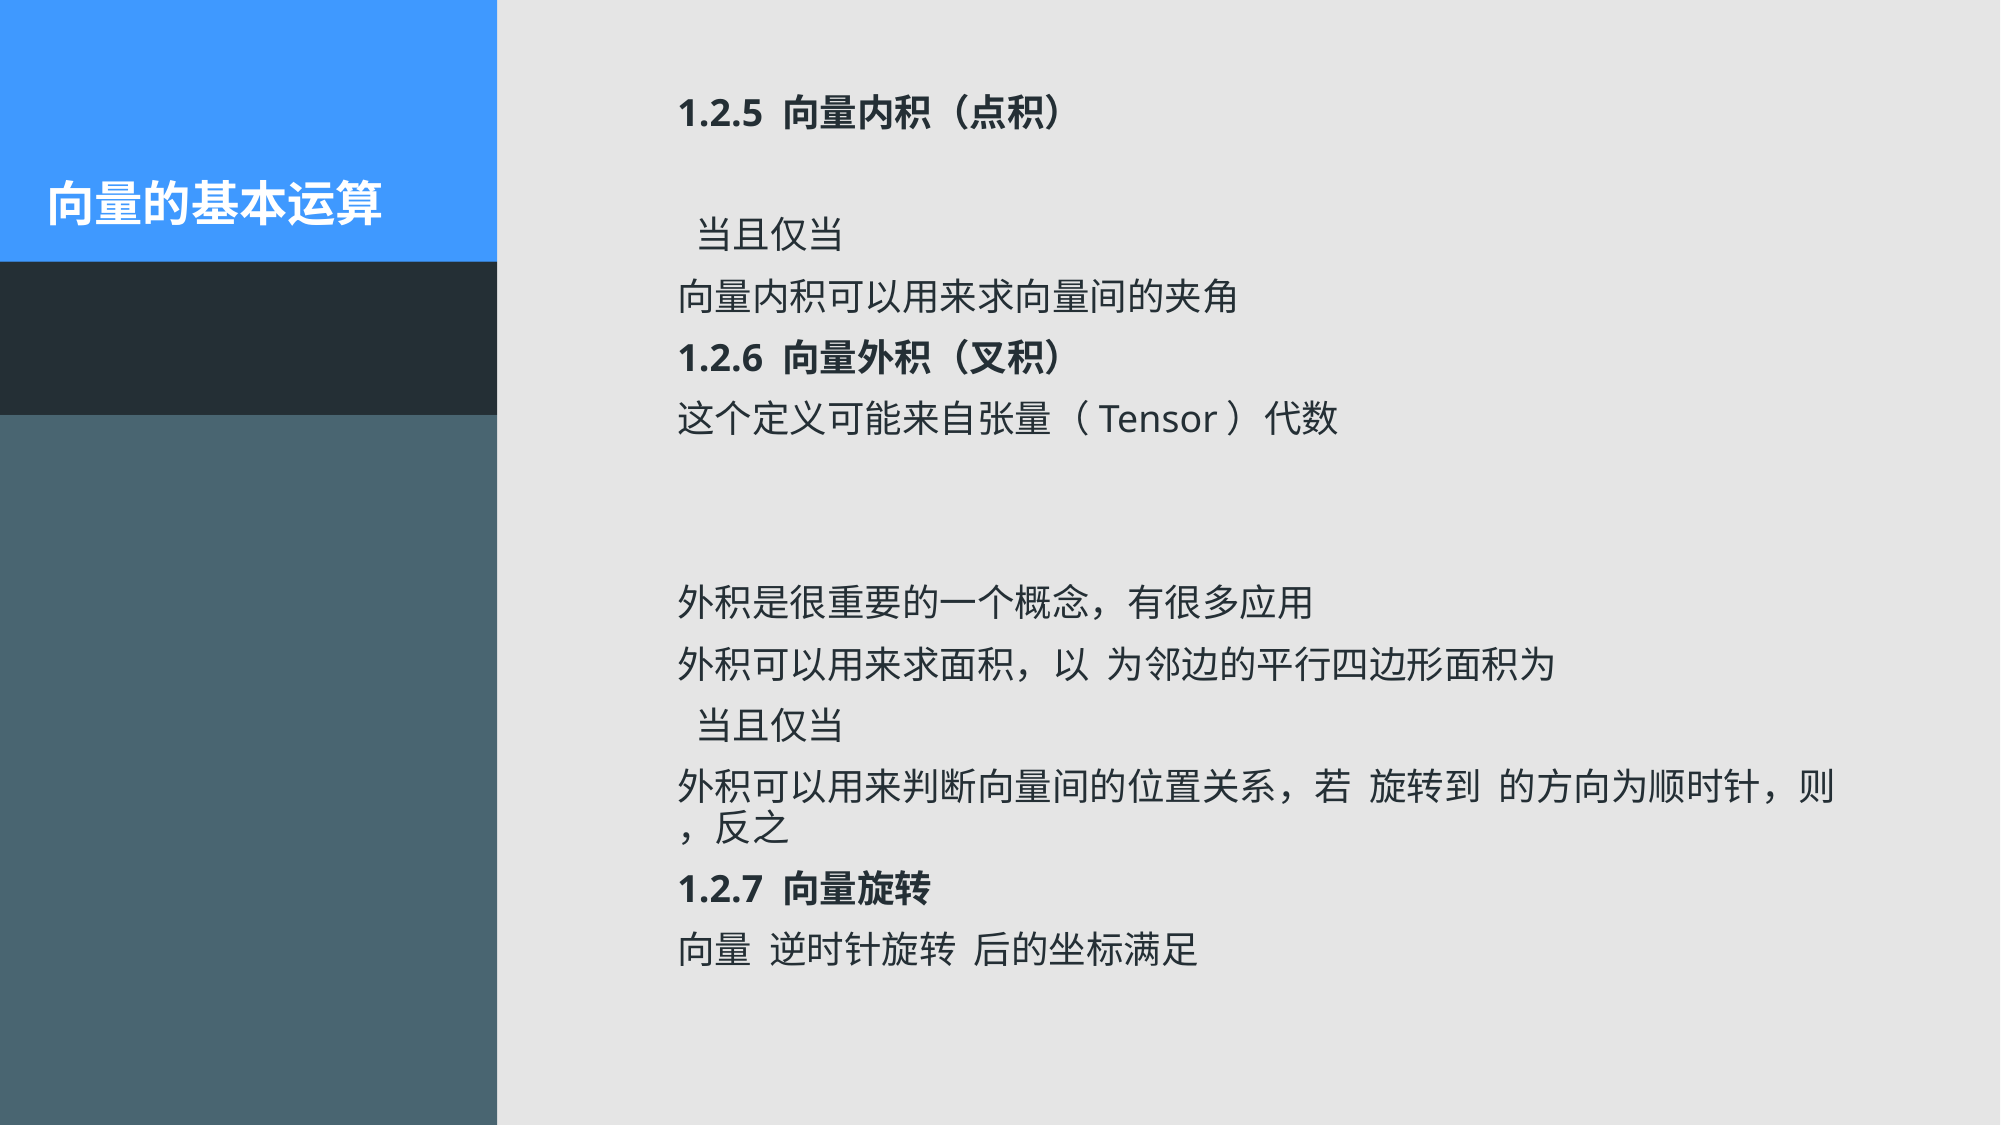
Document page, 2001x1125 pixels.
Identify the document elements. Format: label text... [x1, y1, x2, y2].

picture [0, 0, 2001, 1125]
title 向量的基本运算 [31, 154, 459, 257]
